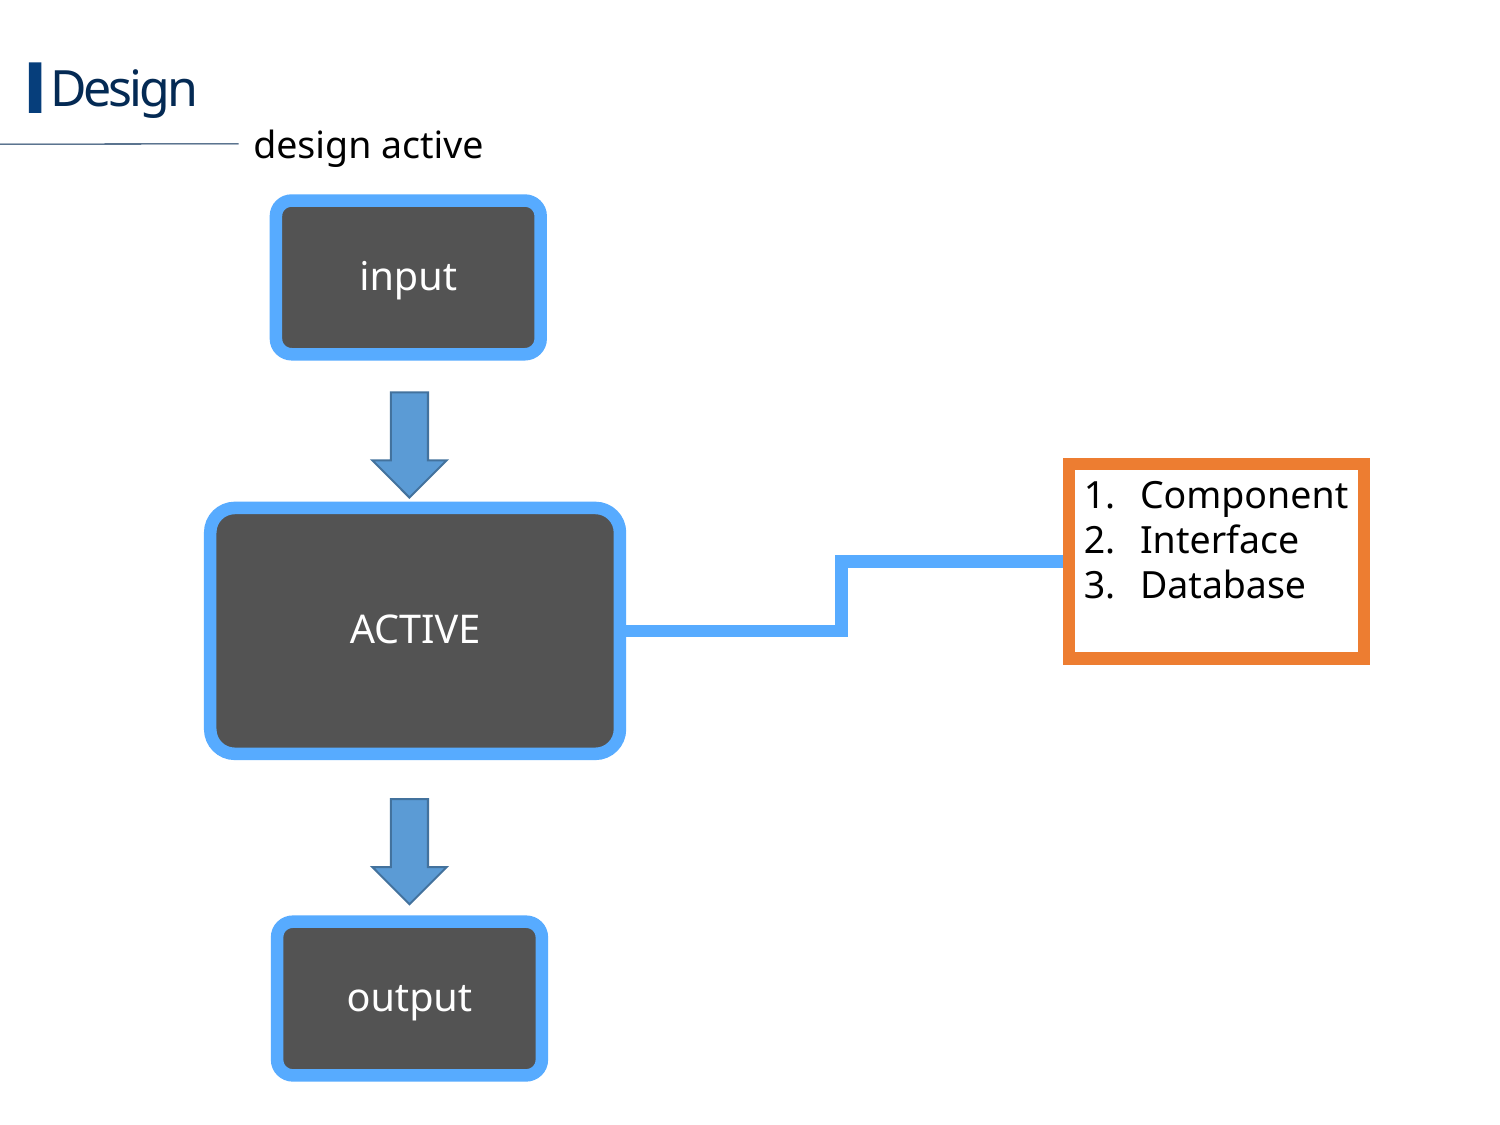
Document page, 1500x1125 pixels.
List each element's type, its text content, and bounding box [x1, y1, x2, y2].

text_box [369, 798, 450, 906]
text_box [619, 562, 1069, 631]
text_box Component Interface Database [1068, 463, 1365, 660]
text_box input [274, 199, 542, 356]
text_box output [276, 920, 543, 1077]
text_box ACTIVE [209, 506, 621, 755]
text_box [369, 391, 450, 500]
text_box design active [238, 113, 499, 174]
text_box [28, 49, 224, 126]
